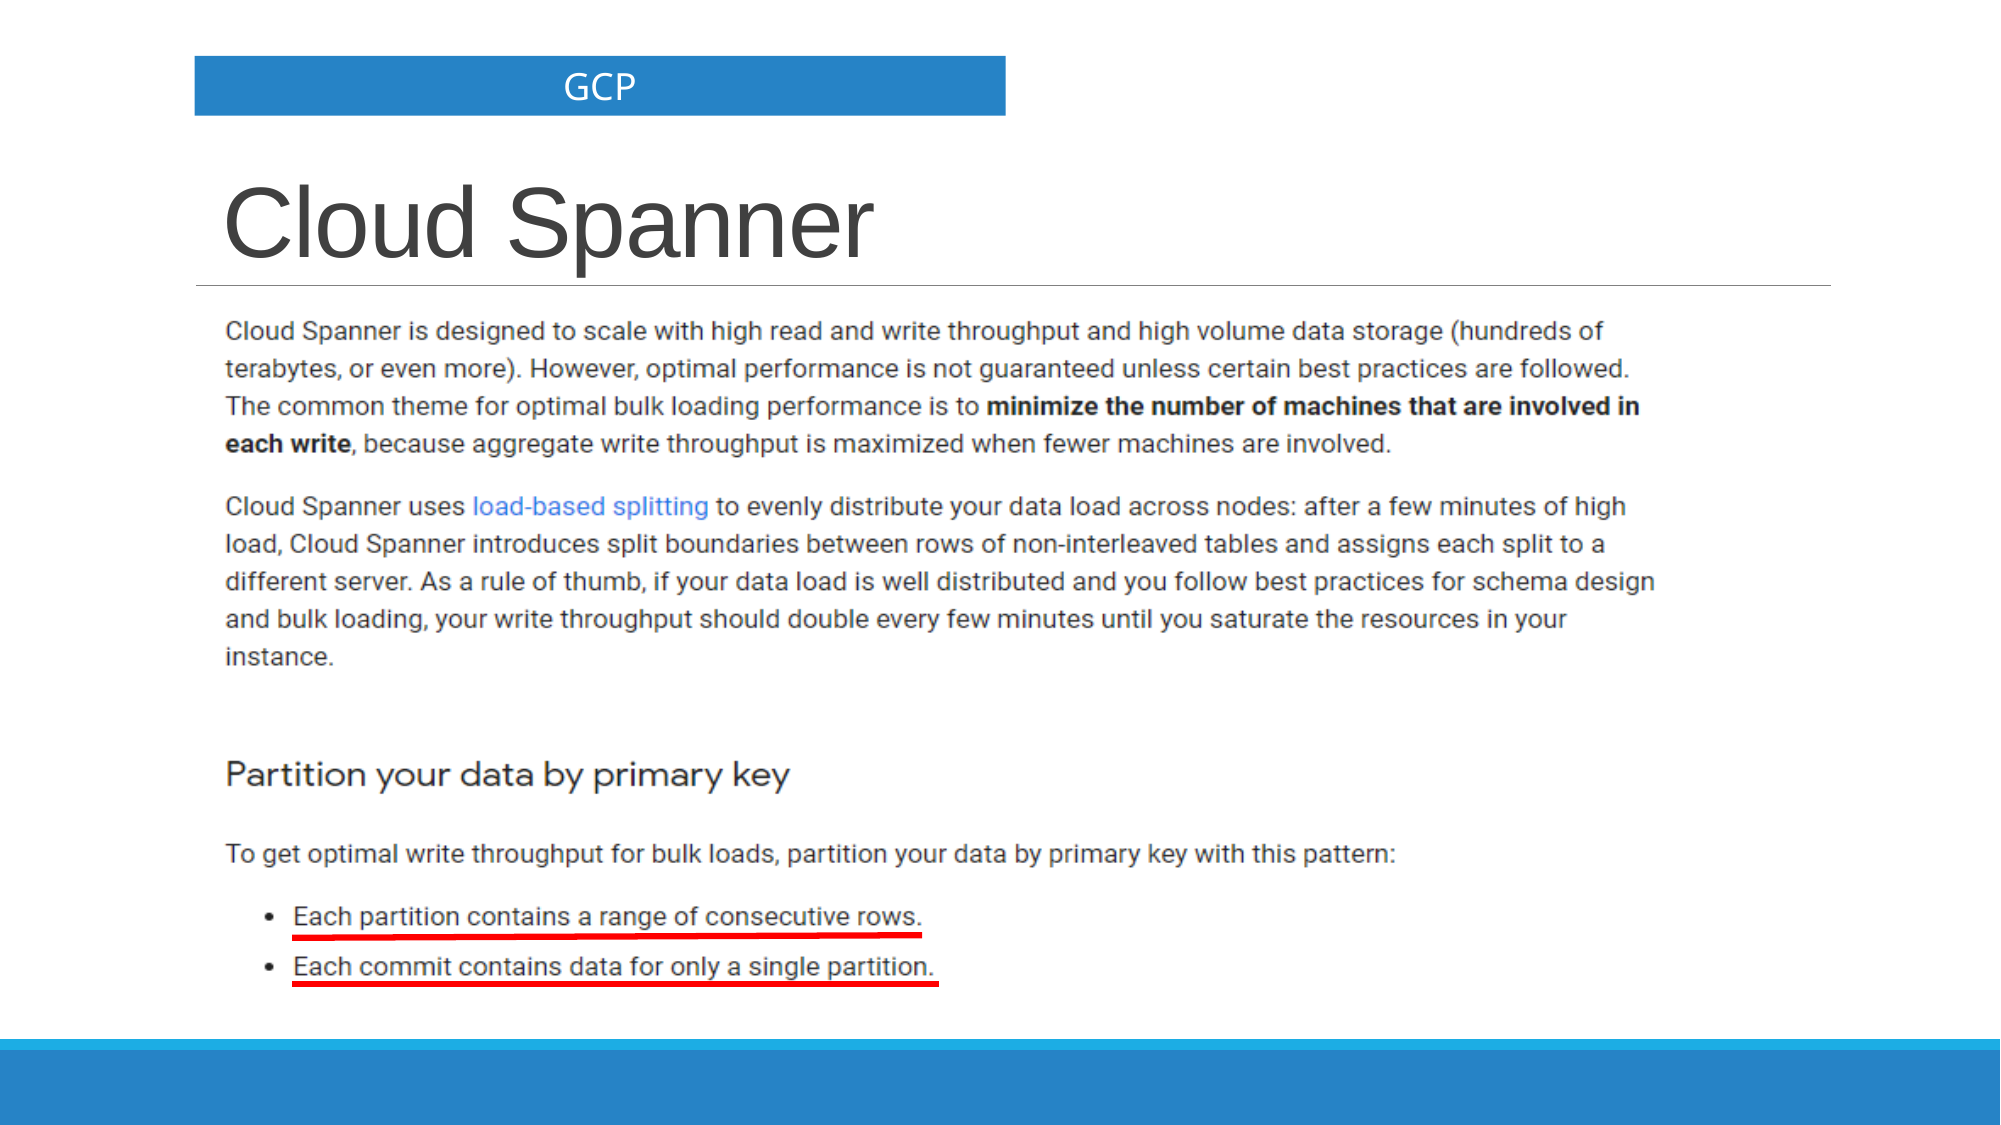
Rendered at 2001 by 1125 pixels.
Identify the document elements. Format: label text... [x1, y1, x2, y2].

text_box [291, 934, 923, 939]
picture [193, 301, 1684, 996]
title Cloud Spanner [180, 116, 1830, 285]
text_box GCP [194, 55, 1006, 116]
